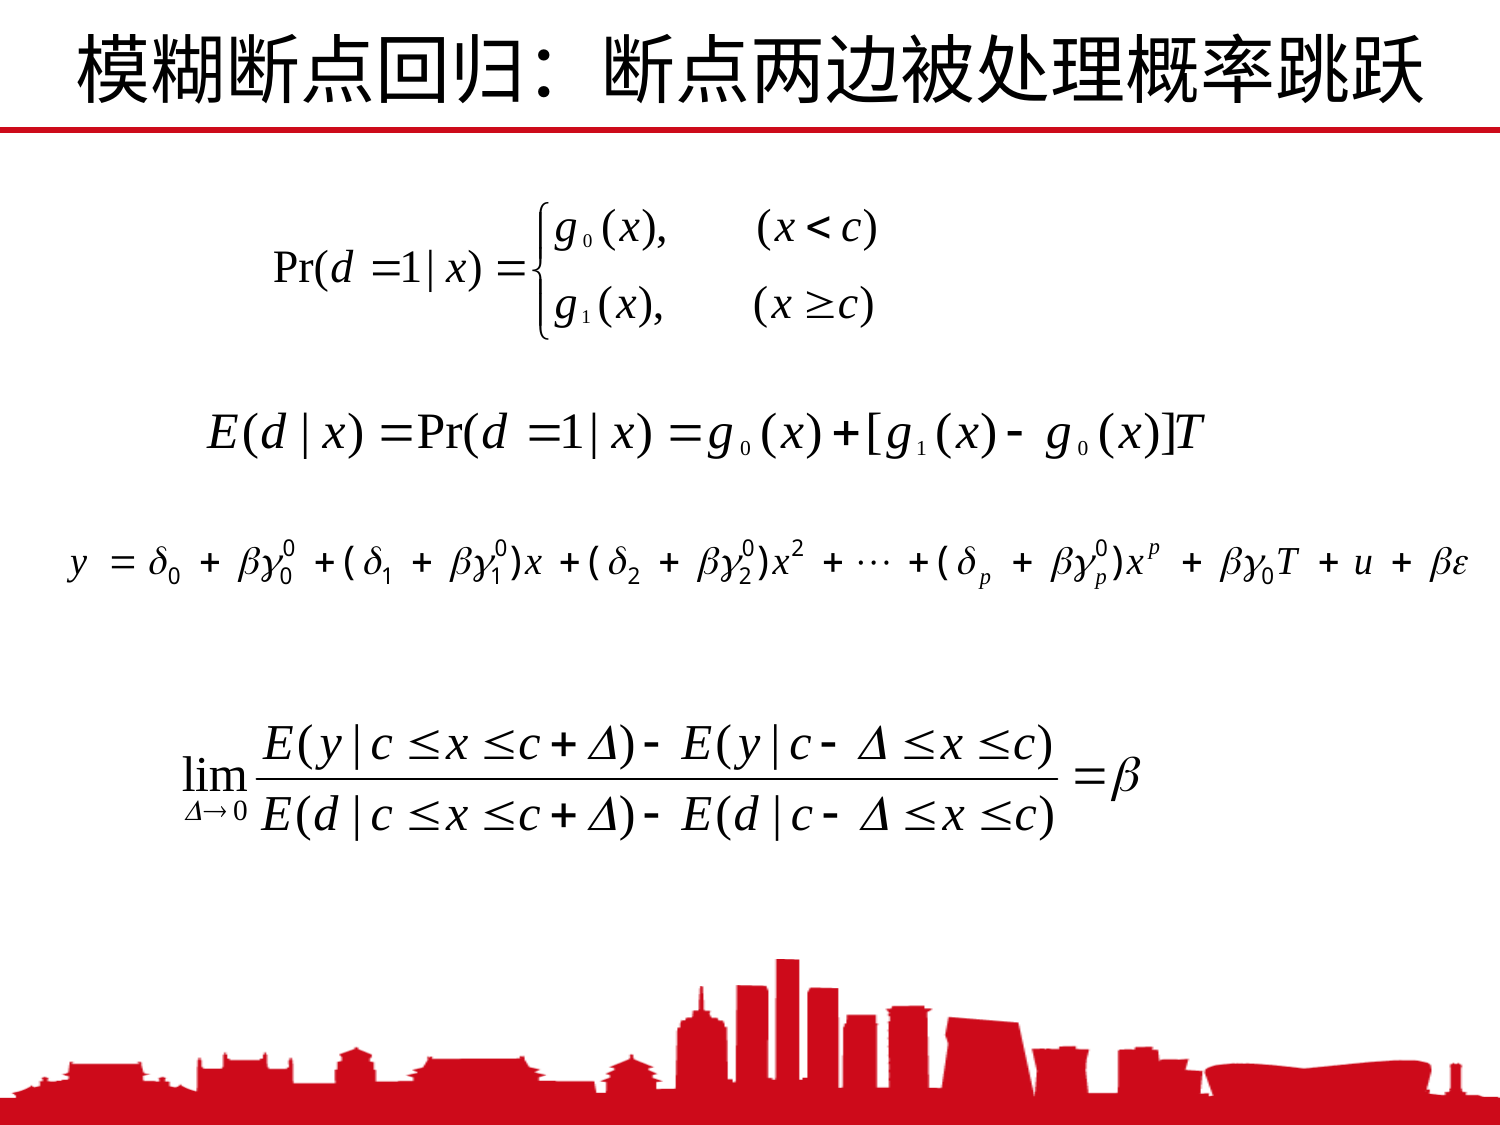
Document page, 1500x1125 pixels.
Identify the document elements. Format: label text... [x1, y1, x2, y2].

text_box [197, 397, 1217, 479]
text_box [60, 528, 1480, 598]
text_box 模糊断点回归：断点两边被处理概率跳跃 [60, 15, 1500, 121]
picture [0, 959, 1500, 1125]
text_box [175, 711, 1156, 851]
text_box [265, 193, 887, 349]
